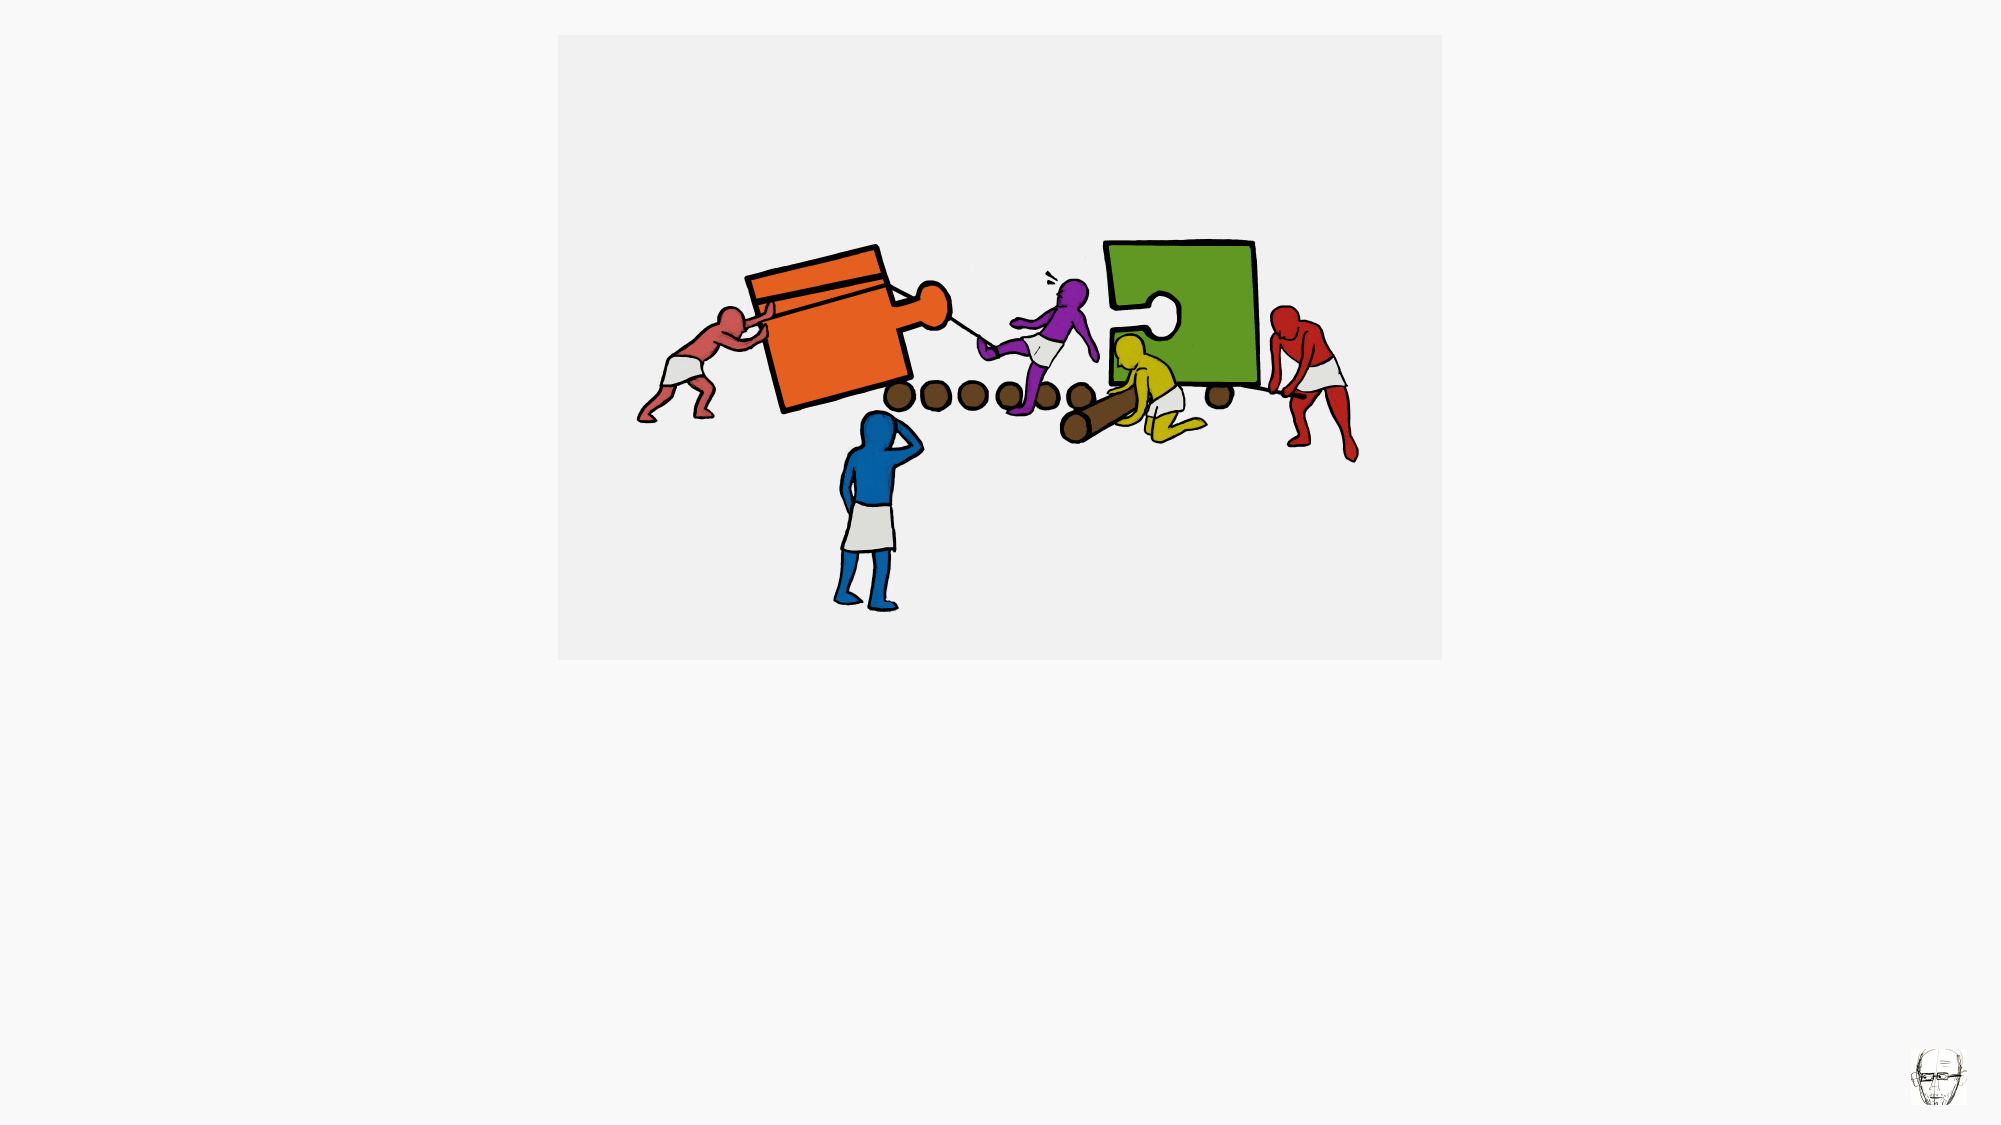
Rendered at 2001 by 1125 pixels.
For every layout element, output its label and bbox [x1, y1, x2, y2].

picture [558, 35, 1442, 660]
picture [1911, 1049, 1967, 1105]
